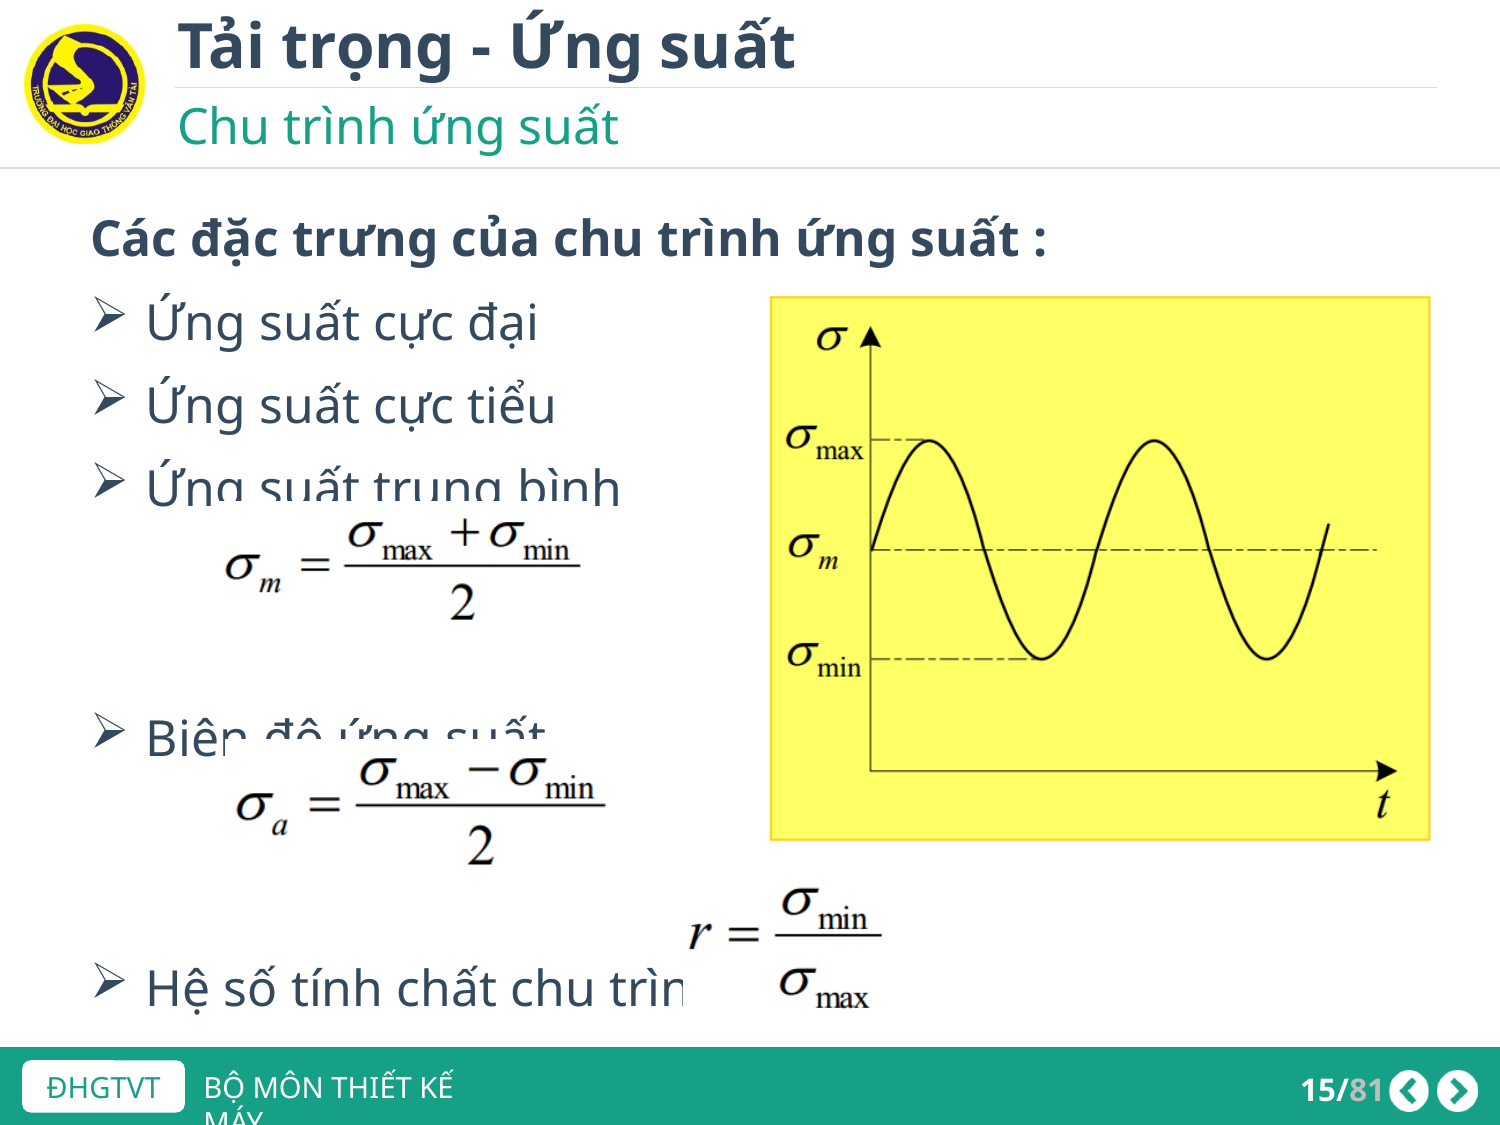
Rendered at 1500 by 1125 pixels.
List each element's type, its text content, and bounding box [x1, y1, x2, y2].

list Các đặc trưng của chu trình ứng suất : Ứng suất cực đại Ứng suất cực tiểu Ứng suất trung bình Biên độ ứng suất Hệ số tính chất chu trình [75, 187, 1438, 1025]
picture [1434, 1067, 1480, 1113]
picture [682, 874, 888, 1013]
picture [24, 24, 145, 145]
picture [224, 739, 626, 876]
picture [212, 501, 588, 636]
picture [763, 287, 1438, 851]
picture [1387, 1067, 1431, 1113]
title Tải trọng - Ứng suất [162, 0, 1438, 87]
text_box Chu trình ứng suất [162, 87, 1425, 163]
